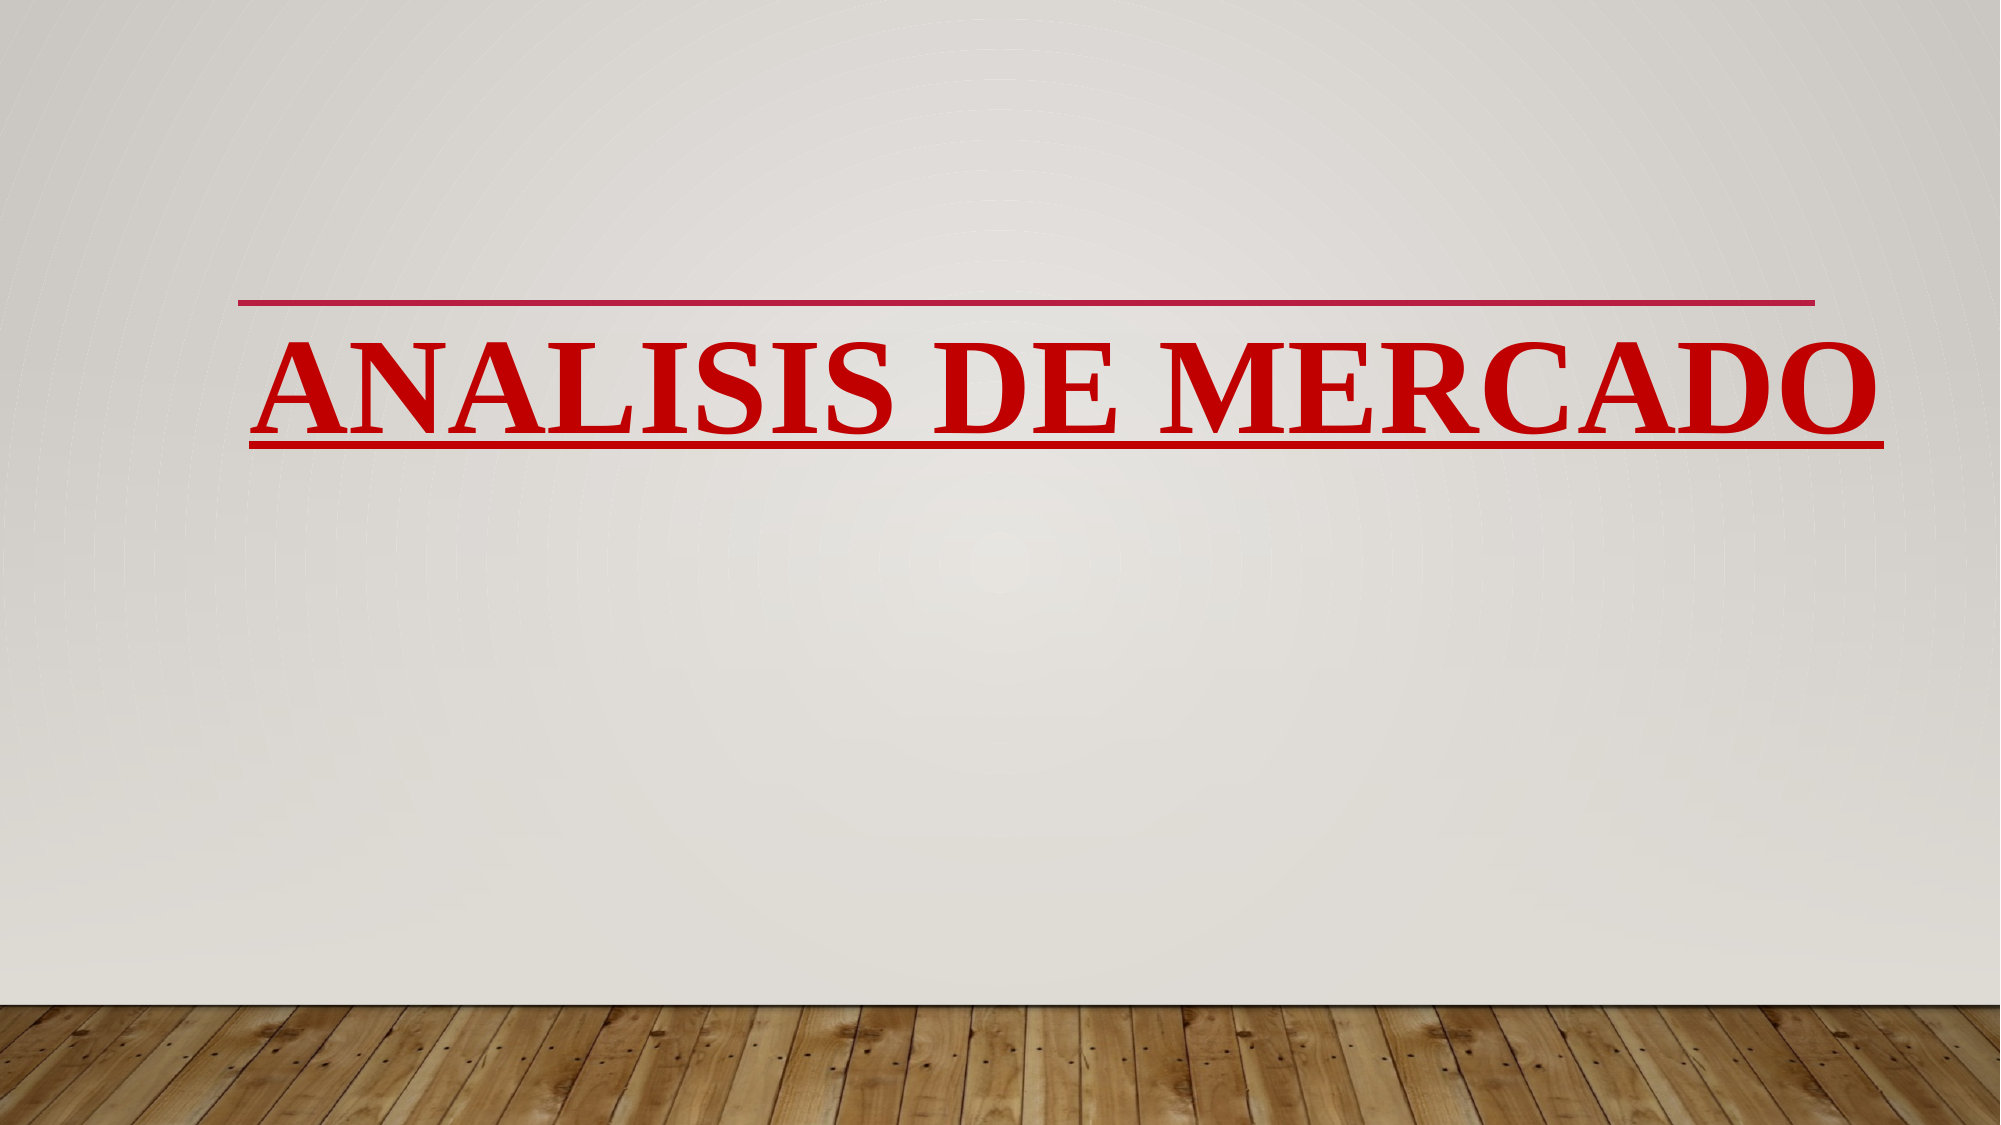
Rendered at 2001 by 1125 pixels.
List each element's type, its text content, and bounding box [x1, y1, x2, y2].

text_box ANALISIS DE MERCADO [180, 307, 1953, 597]
picture [0, 1005, 2000, 1125]
